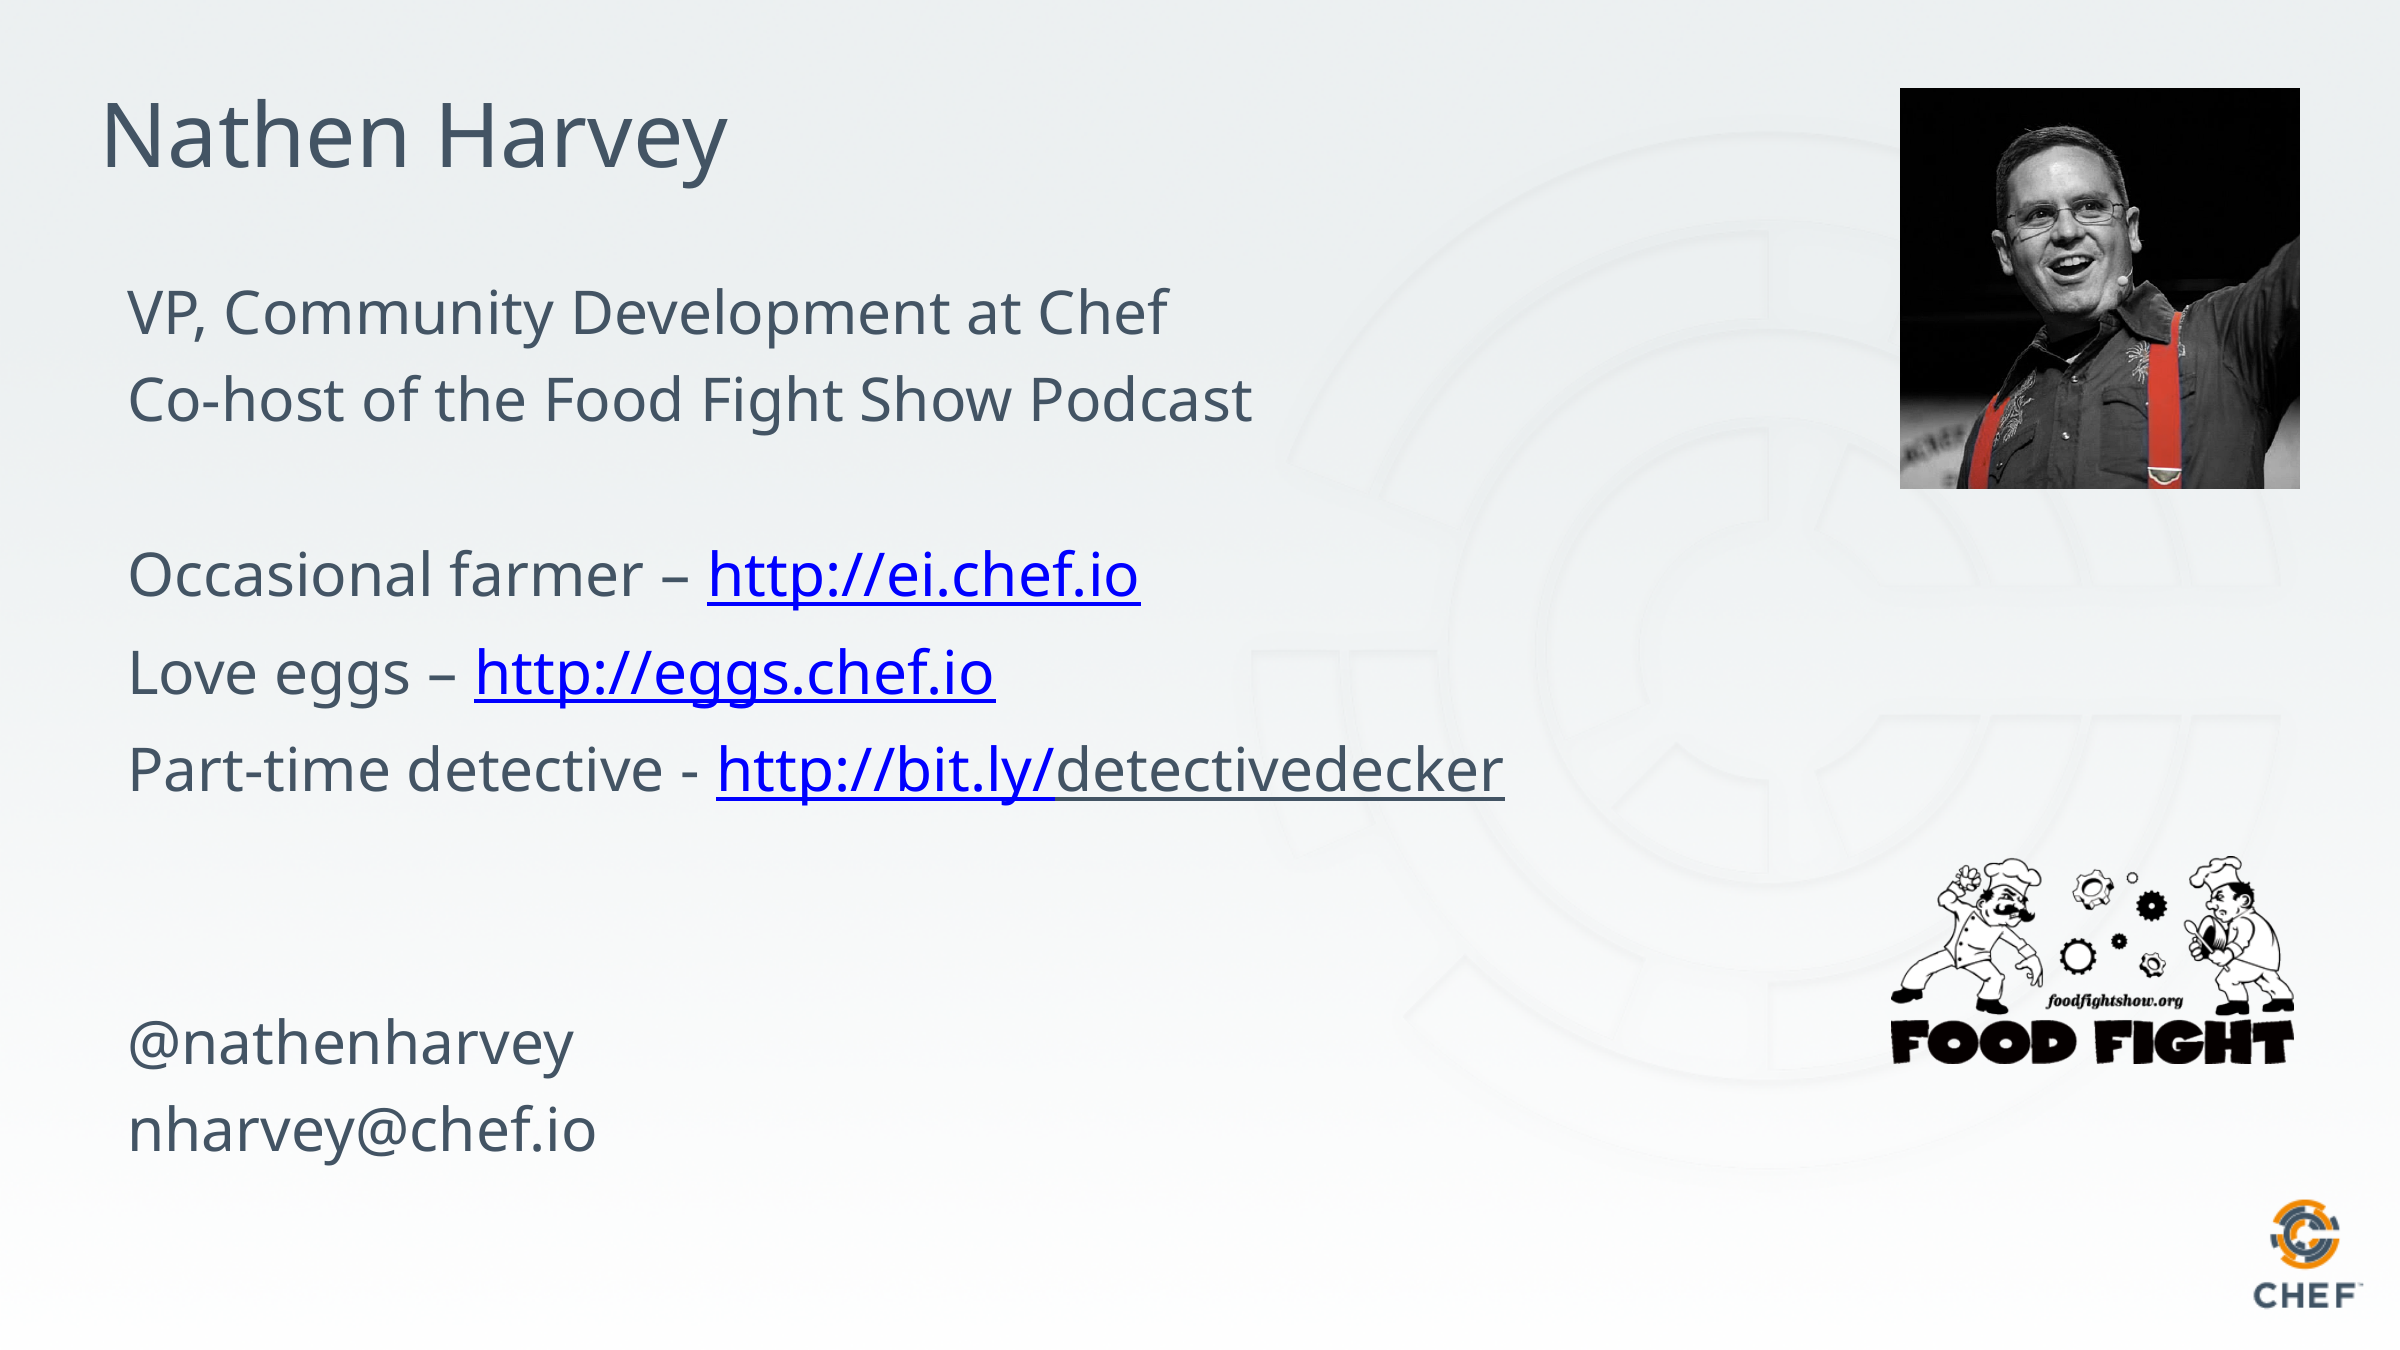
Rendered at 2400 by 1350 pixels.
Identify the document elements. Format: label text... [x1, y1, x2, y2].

list VP, Community Development at Chef Co-host of the Food Fight Show Podcast Occasional farmer – http://ei.chef.io Love eggs – http://eggs.chef.io Part-time detective - http://bit.ly/detectivedecker @nathenharvey nharvey@chef.io [99, 274, 2300, 1064]
title Nathen Harvey [99, 90, 1896, 190]
picture [0, 0, 2400, 1350]
